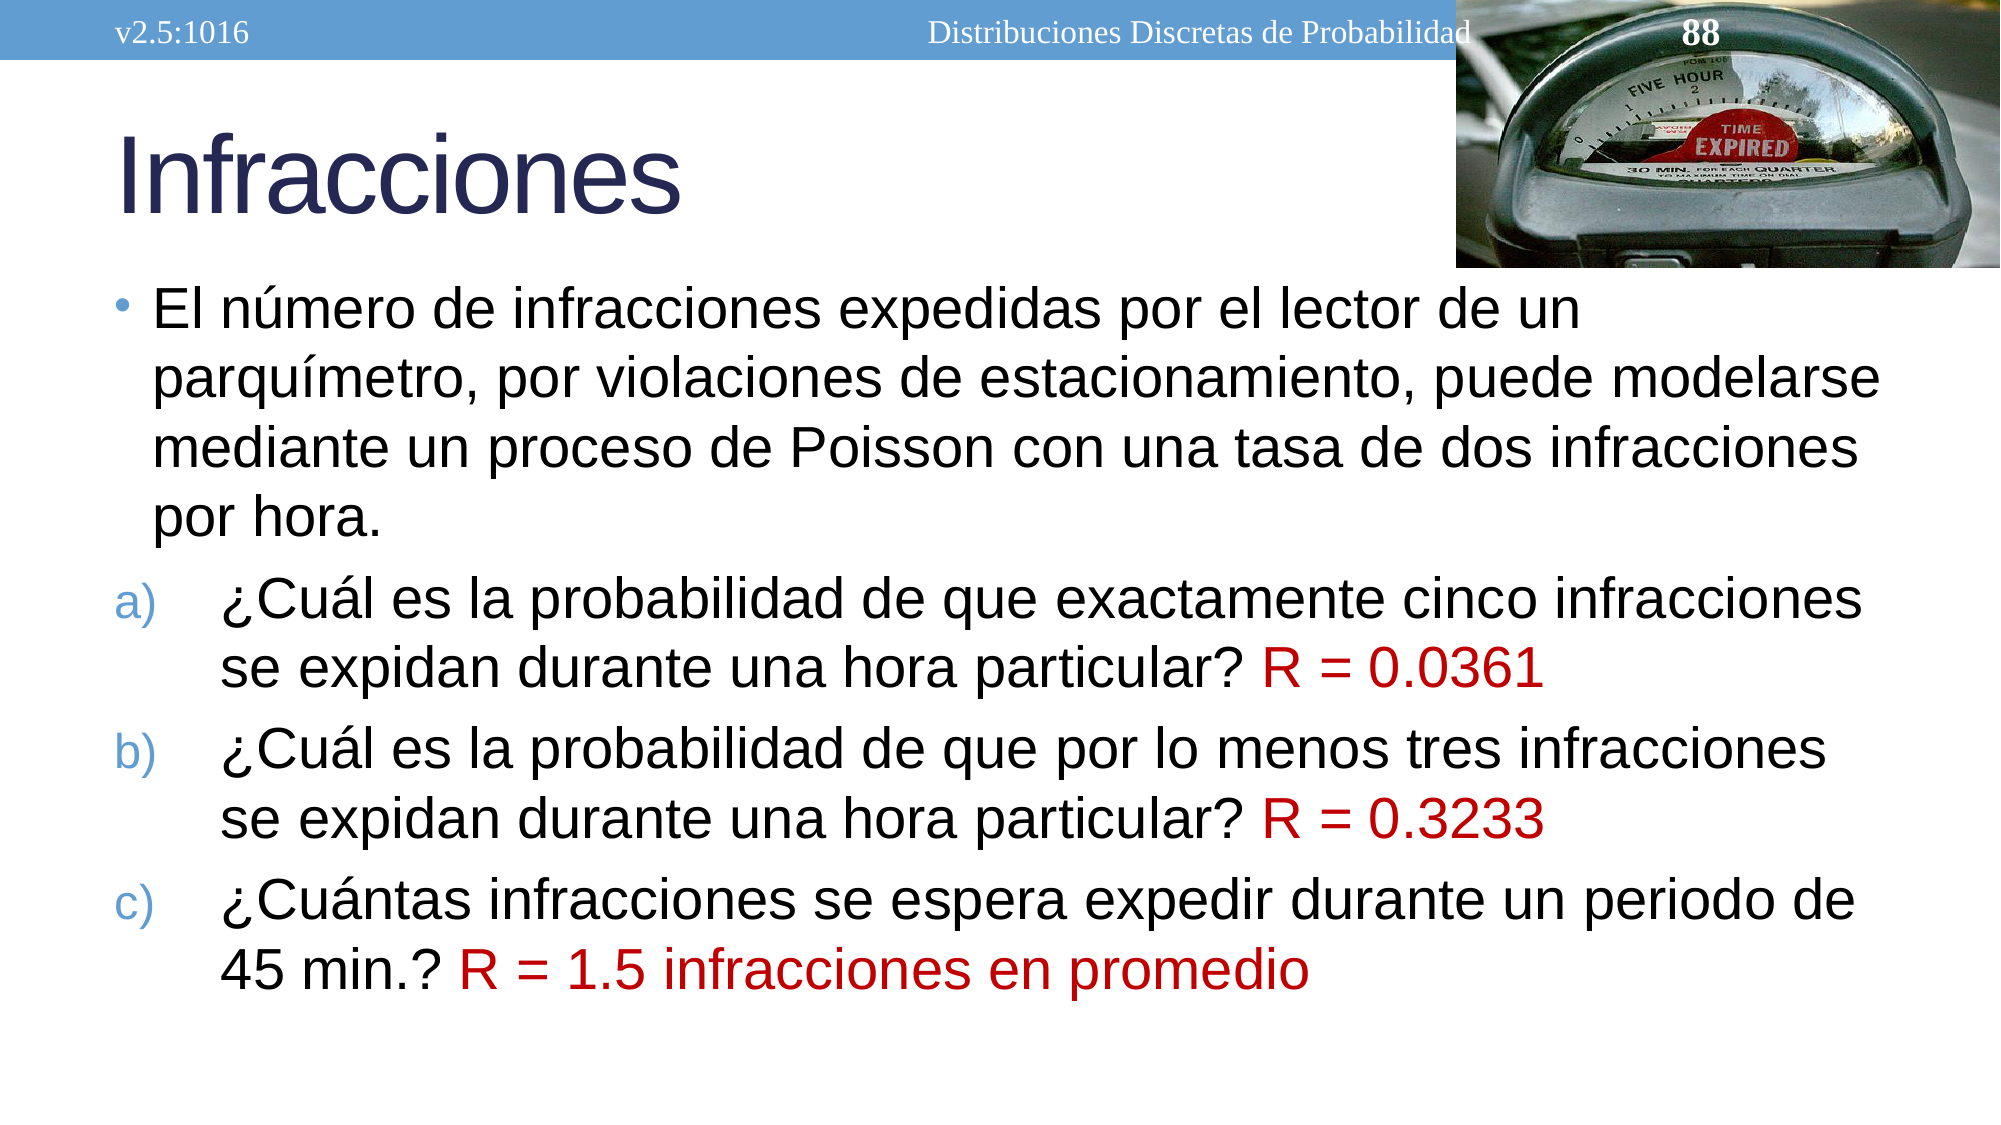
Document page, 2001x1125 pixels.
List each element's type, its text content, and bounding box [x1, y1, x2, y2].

picture [1456, 0, 2000, 268]
footer Distribuciones Discretas de Probabilidad [750, 3, 1453, 57]
list El número de infracciones expedidas por el lector de un parquímetro, por violaciones de estacionamiento, puede modelarse mediante un proceso de Poisson con una tasa de dos infracciones por hora. ¿Cuál es la probabilidad de que exactamente cinco infracciones se expidan durante una hora particular? R = 0.0361 ¿Cuál es la probabilidad de que por lo menos tres infracciones se expidan durante una hora particular? R = 0.3233 ¿Cuántas infracciones se espera expedir durante un periodo de 45 min.? R = 1.5 infracciones en promedio [99, 262, 1900, 1063]
title Infracciones [99, 87, 1453, 250]
slide_number v2.5:1016 [99, 3, 734, 57]
